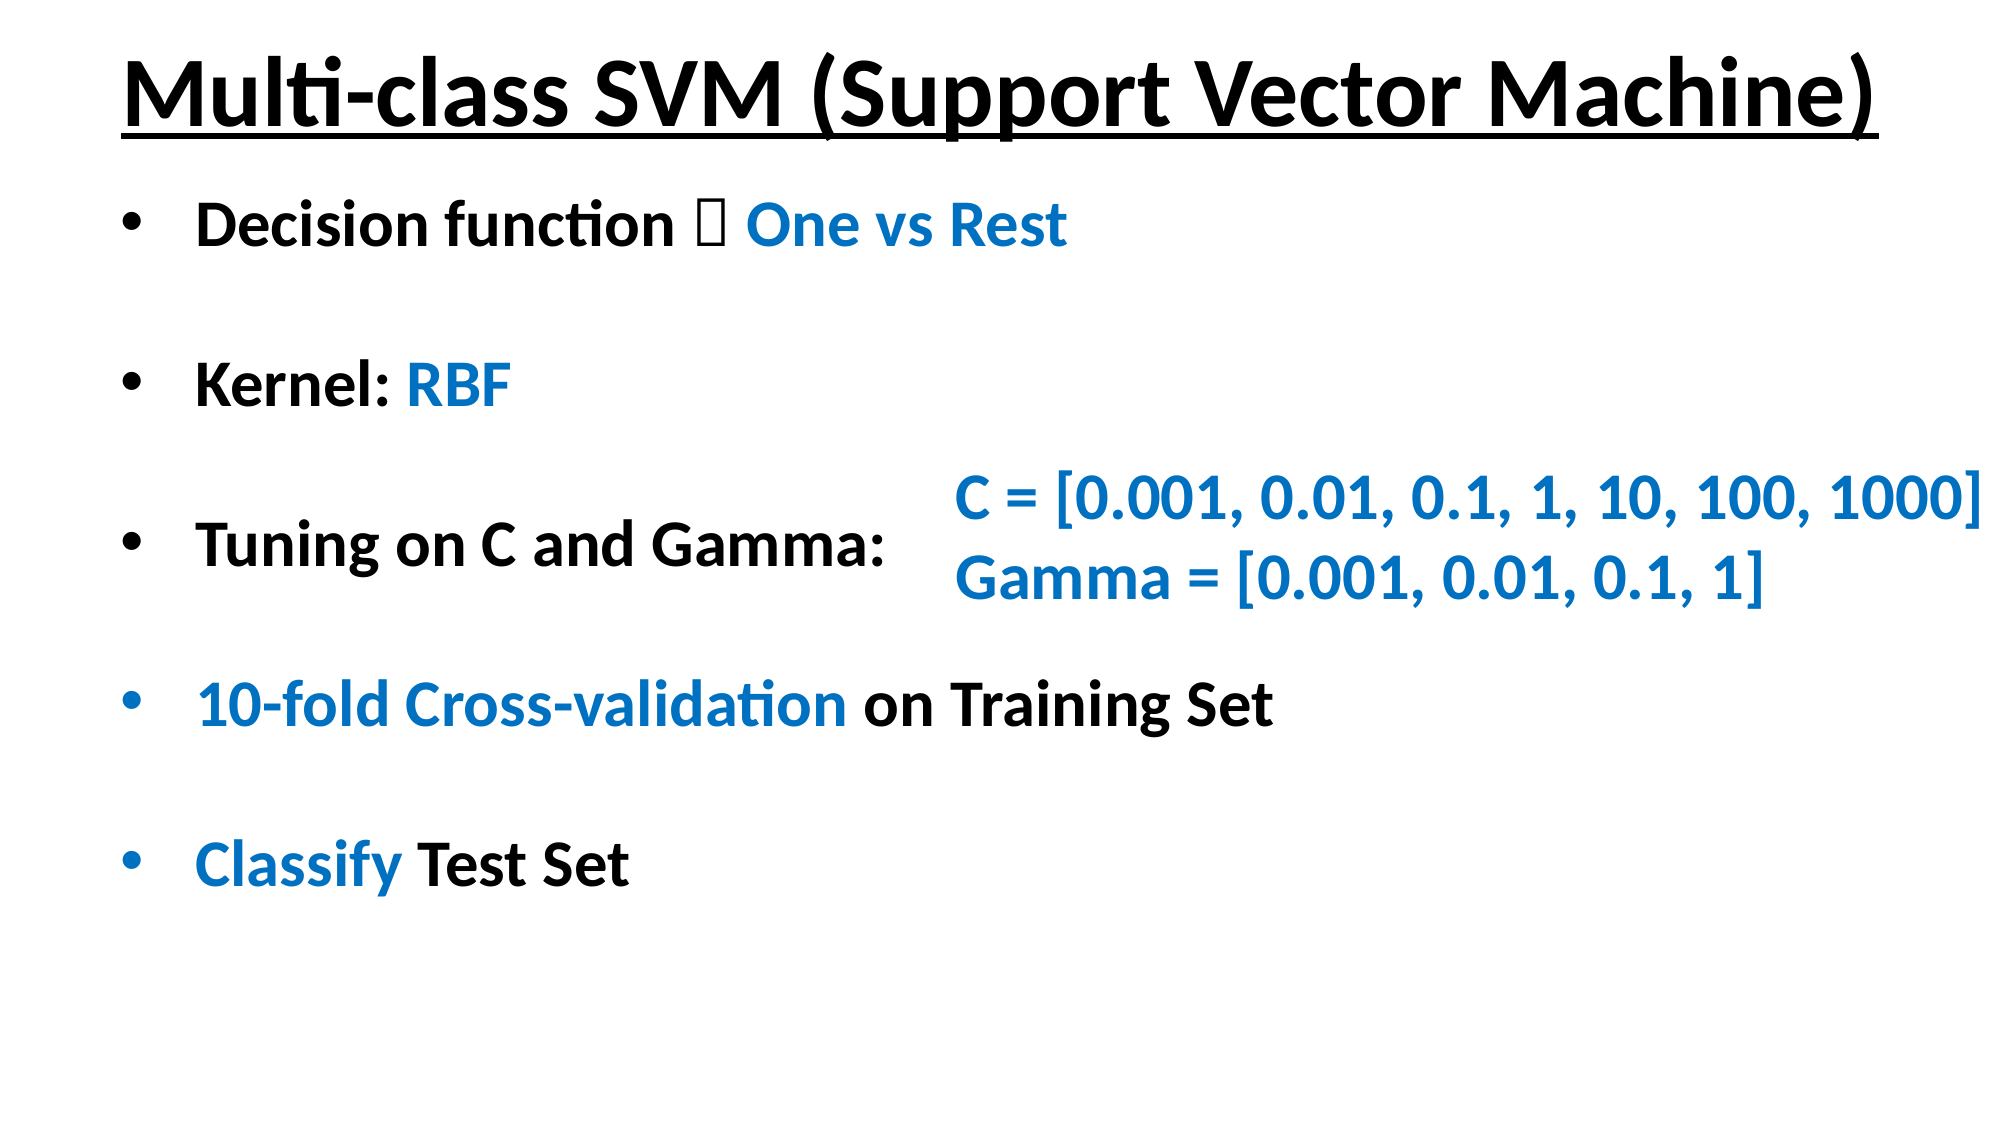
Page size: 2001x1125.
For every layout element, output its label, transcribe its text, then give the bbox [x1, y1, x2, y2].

text_box C = [0.001, 0.01, 0.1, 1, 10, 100, 1000] Gamma = [0.001, 0.01, 0.1, 1] [940, 445, 2000, 620]
text_box Decision function  One vs Rest Kernel: RBF Tuning on C and Gamma: 10-fold Cross-validation on Training Set Classify Test Set [105, 92, 1996, 907]
text_box Multi-class SVM (Support Vector Machine) [0, 19, 2000, 154]
